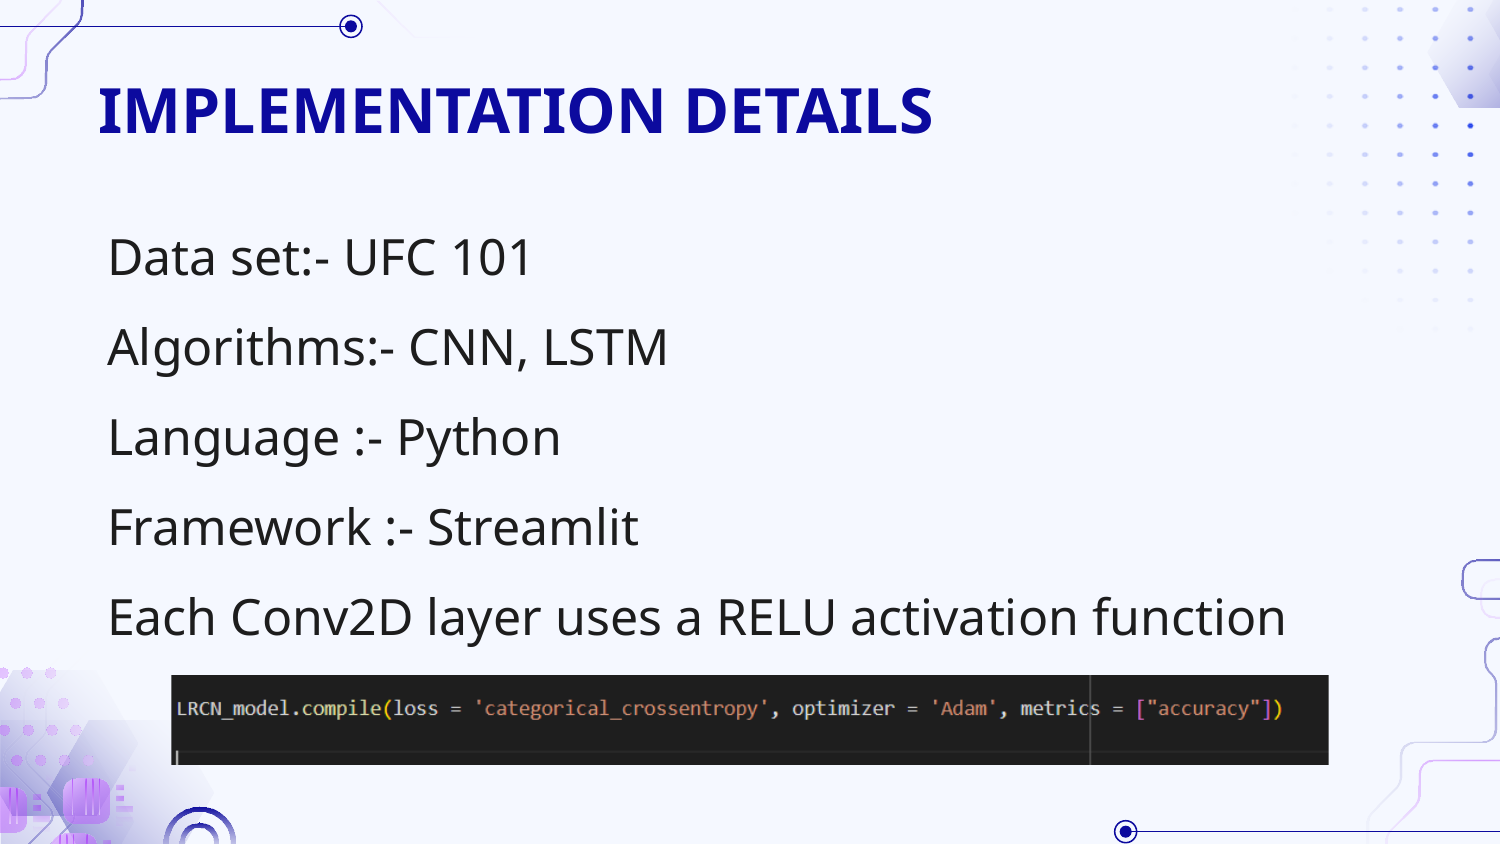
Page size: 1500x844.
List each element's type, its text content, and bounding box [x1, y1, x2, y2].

picture [170, 674, 1329, 765]
subtitle Data set:- UFC 101 Algorithms:- CNN, LSTM Language :- Python Framework :- Streamlit Each Conv2D layer uses a RELU activation function [69, 180, 1483, 664]
picture [1243, 0, 1500, 352]
title IMPLEMENTATION DETAILS [83, 55, 1348, 150]
